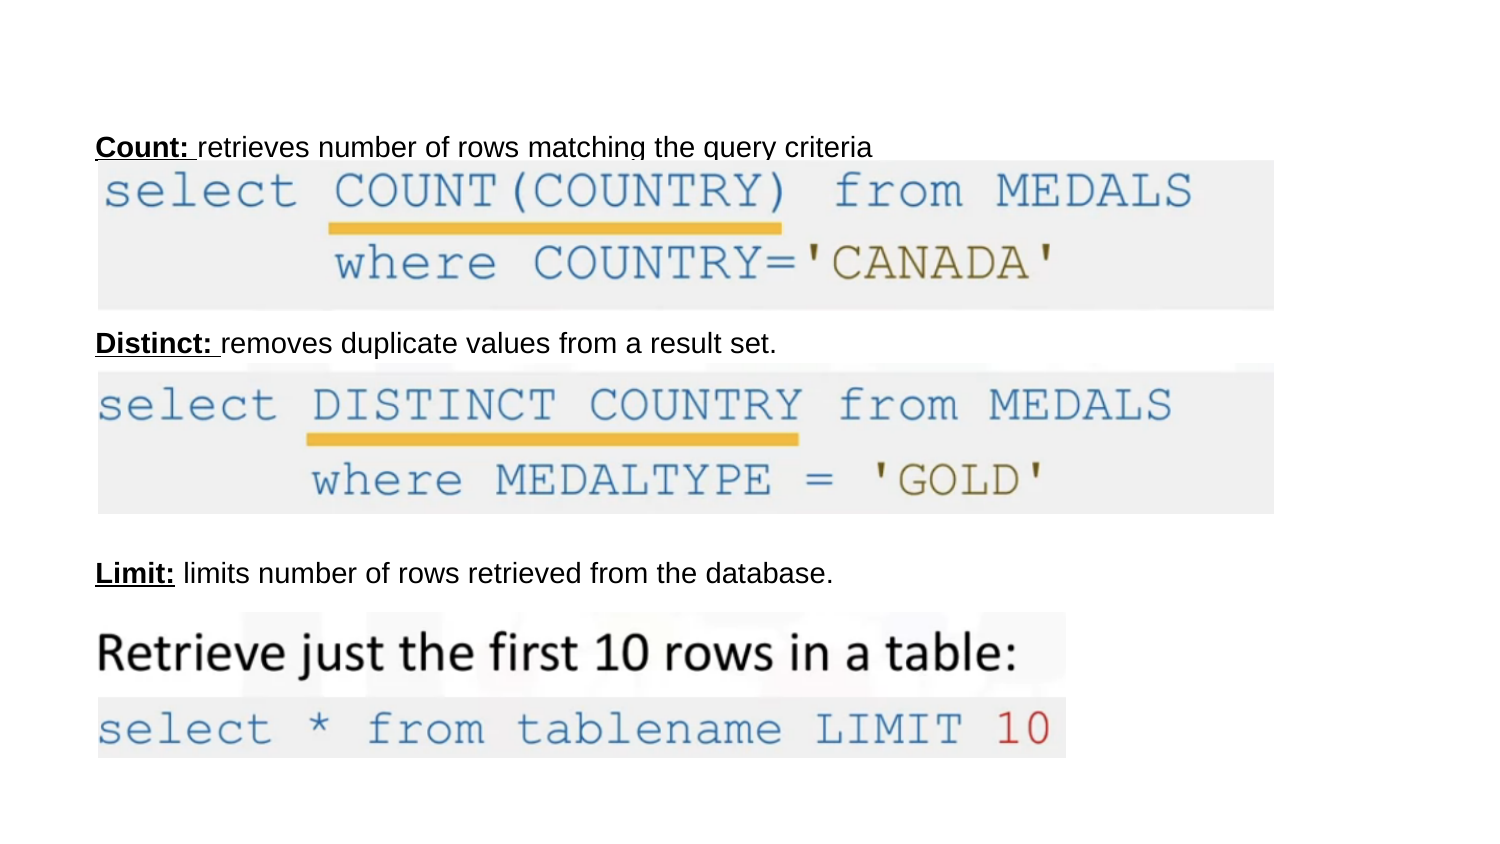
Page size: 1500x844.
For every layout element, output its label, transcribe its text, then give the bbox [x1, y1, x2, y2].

title Count: retrieves number of rows matching the query criteria Distinct: removes duplicate values from a result set. Limit: limits number of rows retrieved from the database. [80, 73, 1441, 745]
picture [98, 160, 1275, 312]
picture [98, 363, 1275, 514]
picture [98, 611, 1066, 759]
